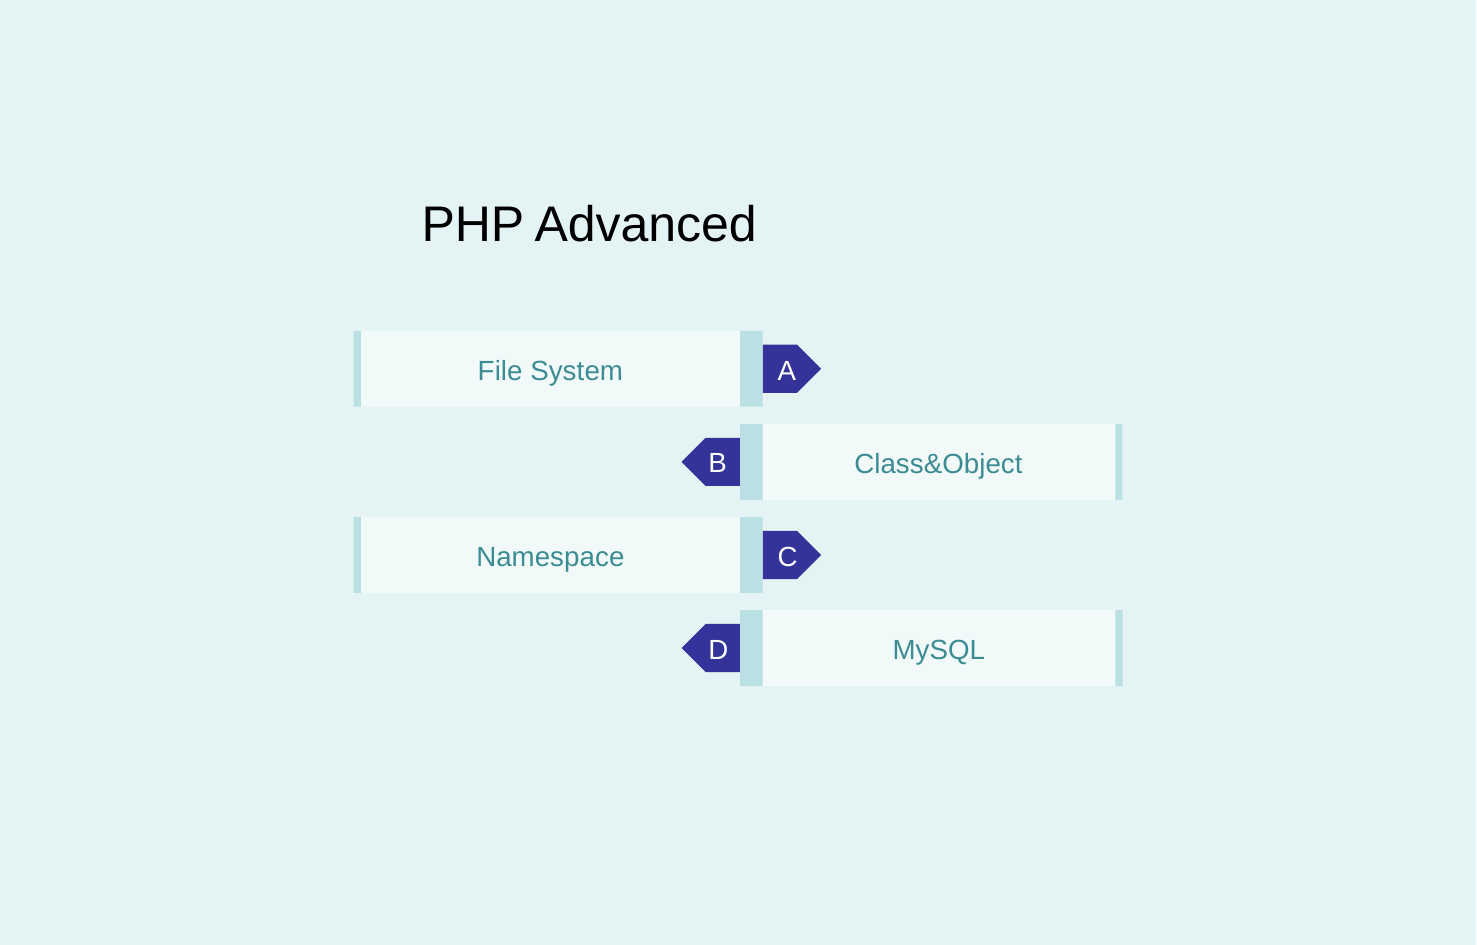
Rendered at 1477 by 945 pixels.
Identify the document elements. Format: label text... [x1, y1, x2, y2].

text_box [353, 330, 822, 407]
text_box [681, 610, 1123, 687]
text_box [681, 423, 1123, 500]
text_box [353, 517, 822, 593]
text_box PHP Advanced [360, 170, 818, 241]
